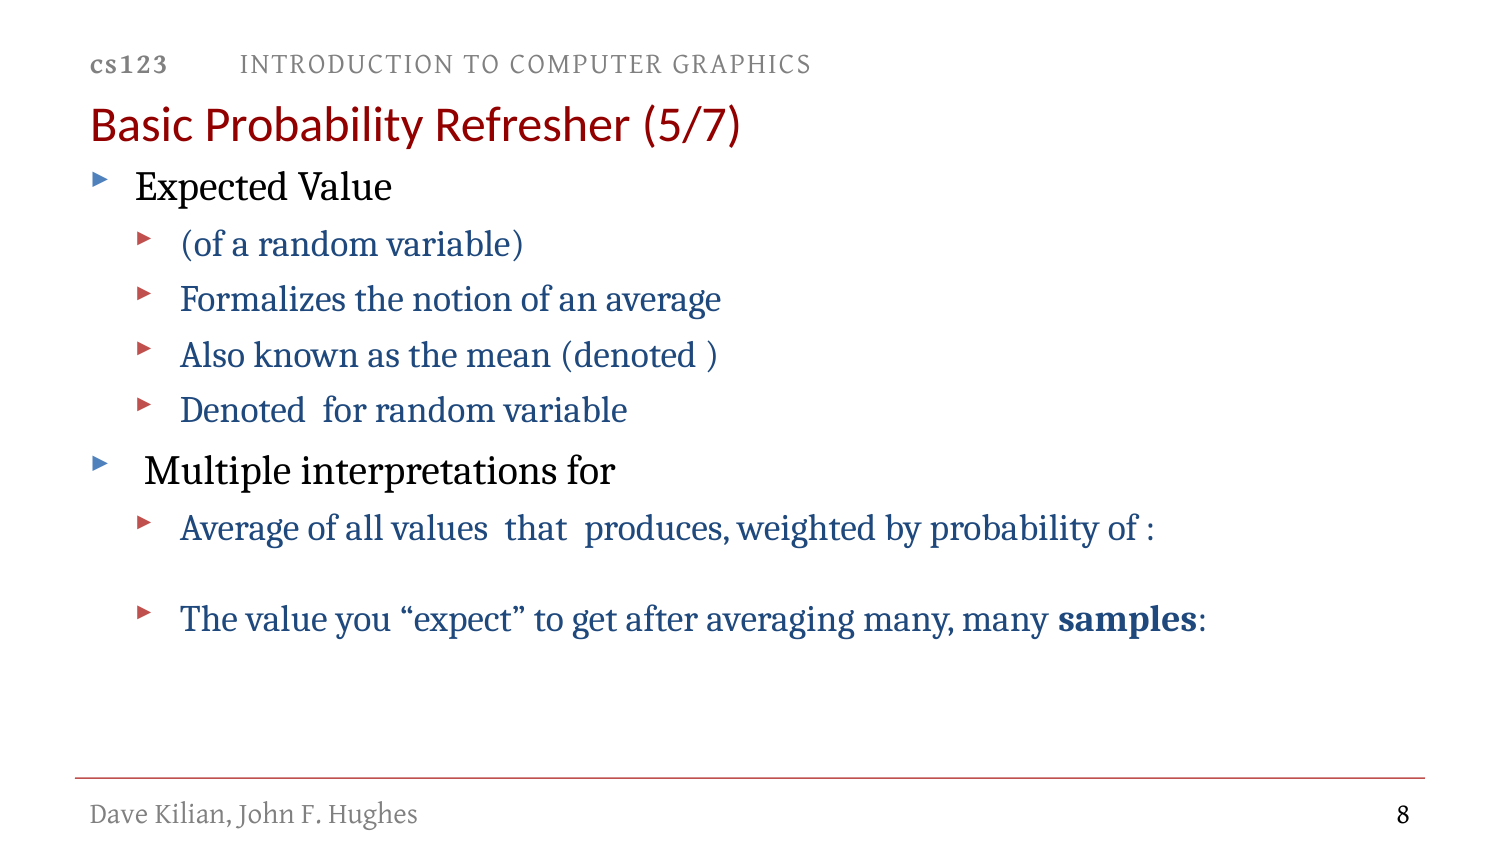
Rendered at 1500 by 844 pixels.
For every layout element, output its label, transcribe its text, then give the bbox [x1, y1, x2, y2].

title Basic Probability Refresher (5/7) [75, 84, 1425, 160]
slide_number 8 [1224, 787, 1425, 827]
